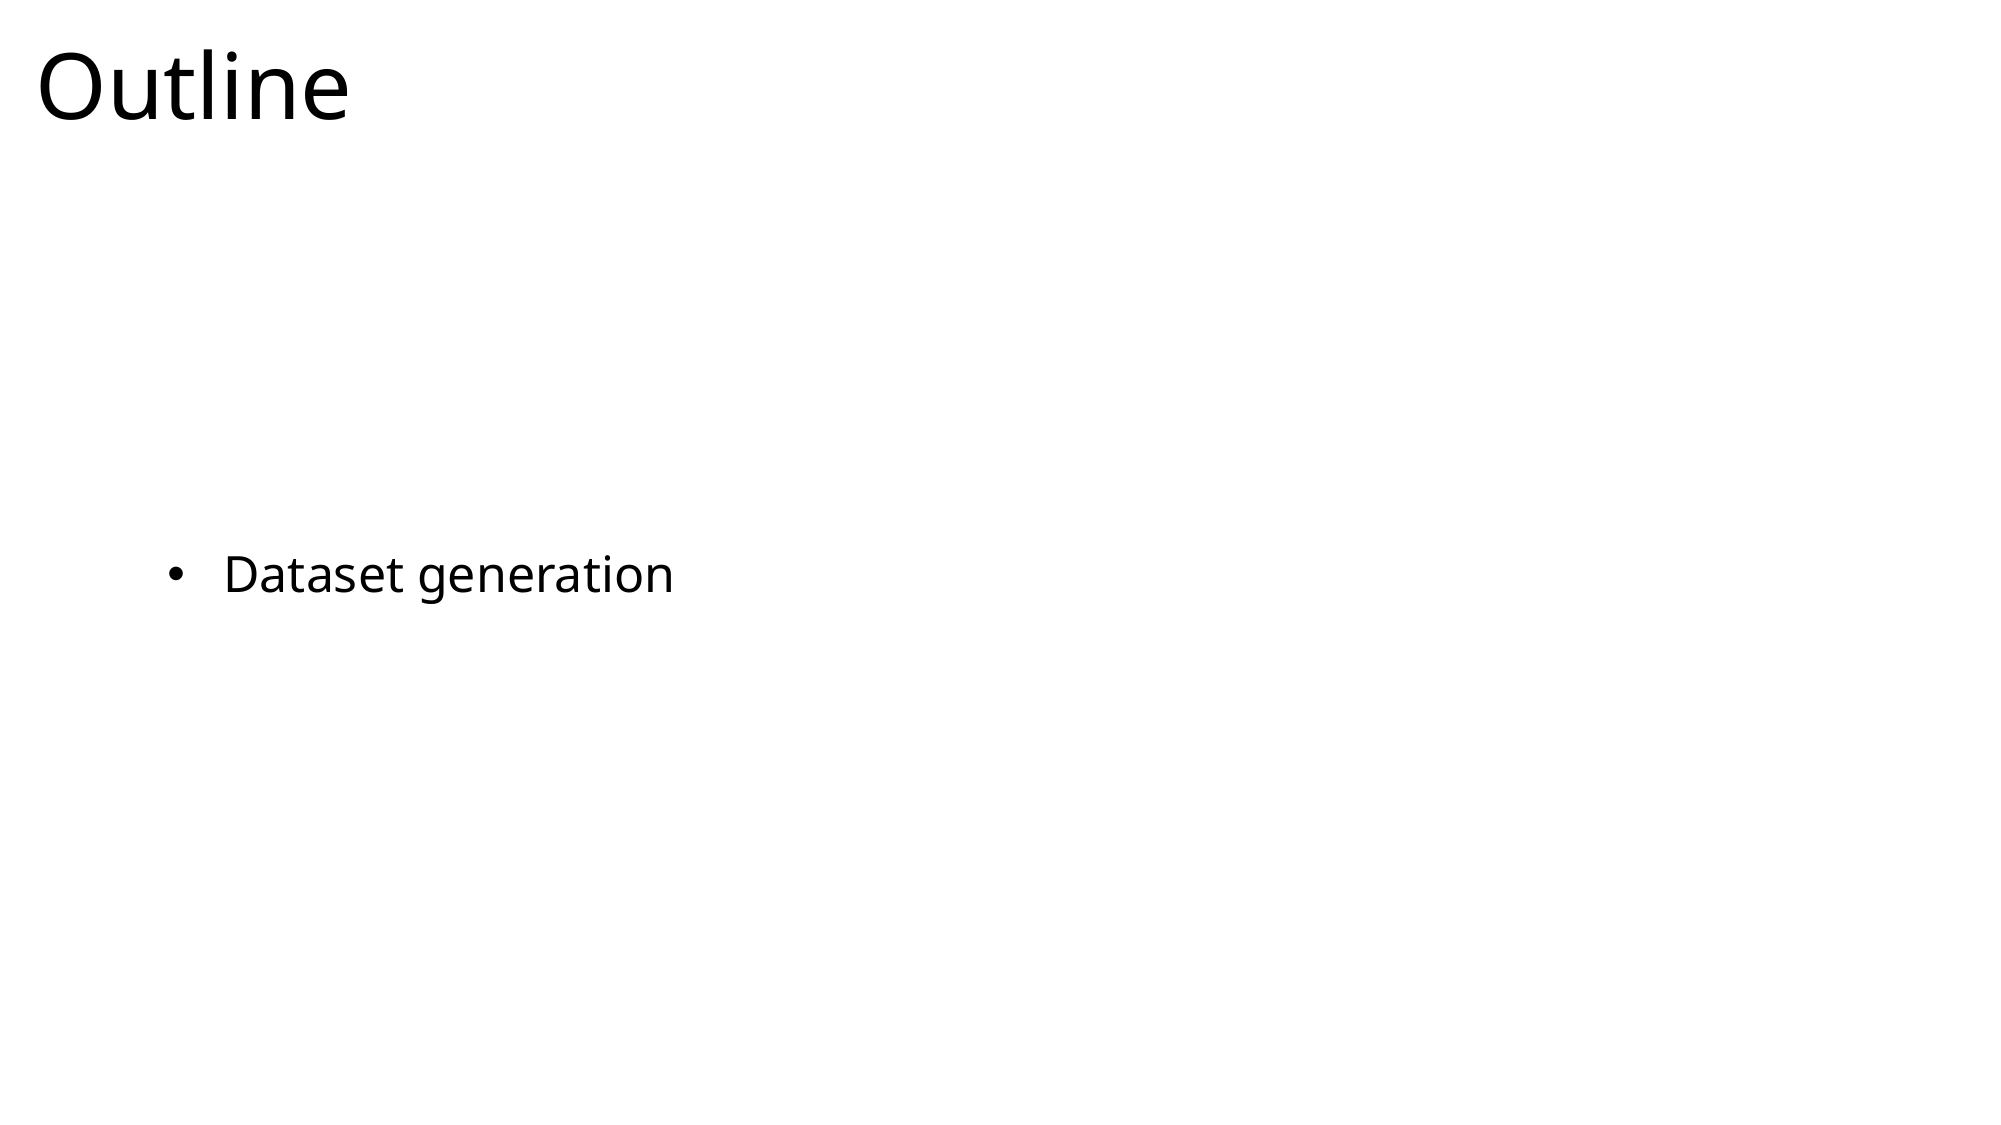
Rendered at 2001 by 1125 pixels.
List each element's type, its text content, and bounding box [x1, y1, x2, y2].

text_box Dataset generation [152, 505, 1233, 611]
text_box Outline [20, 20, 688, 146]
